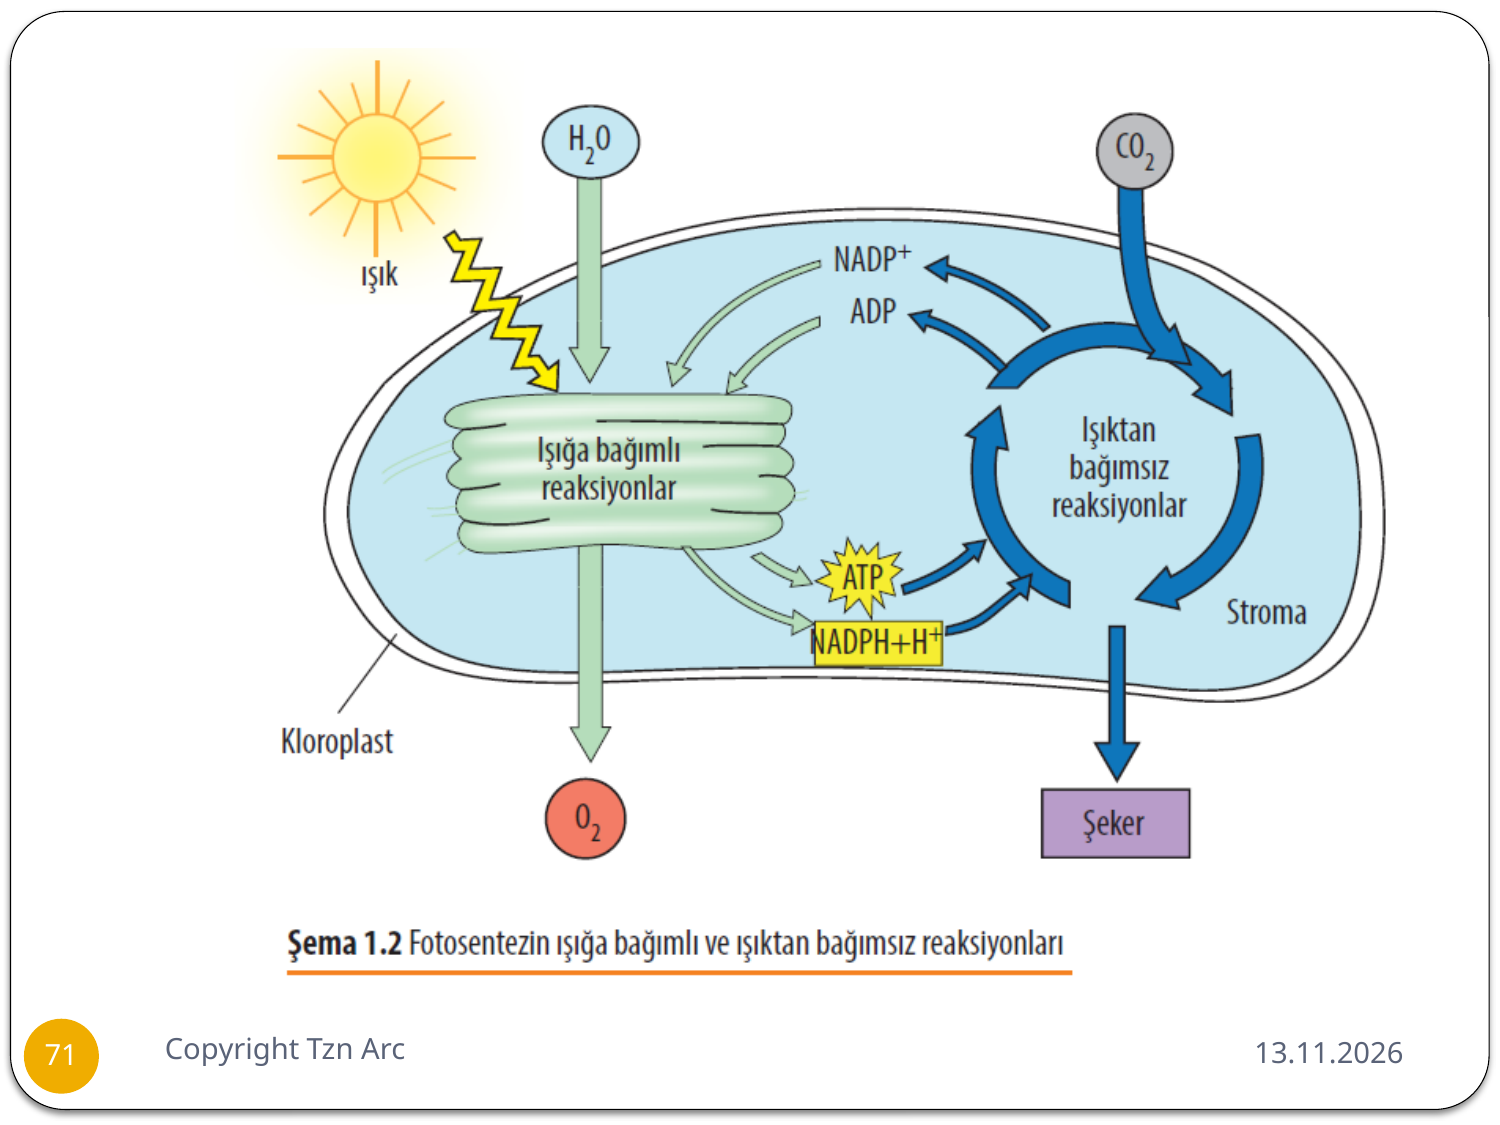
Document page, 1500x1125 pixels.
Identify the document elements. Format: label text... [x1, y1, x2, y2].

footer Copyright Tzn Arc [150, 1012, 800, 1088]
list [100, 48, 1400, 988]
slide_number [1012, 1015, 1419, 1094]
slide_number 71 [23, 1018, 99, 1094]
